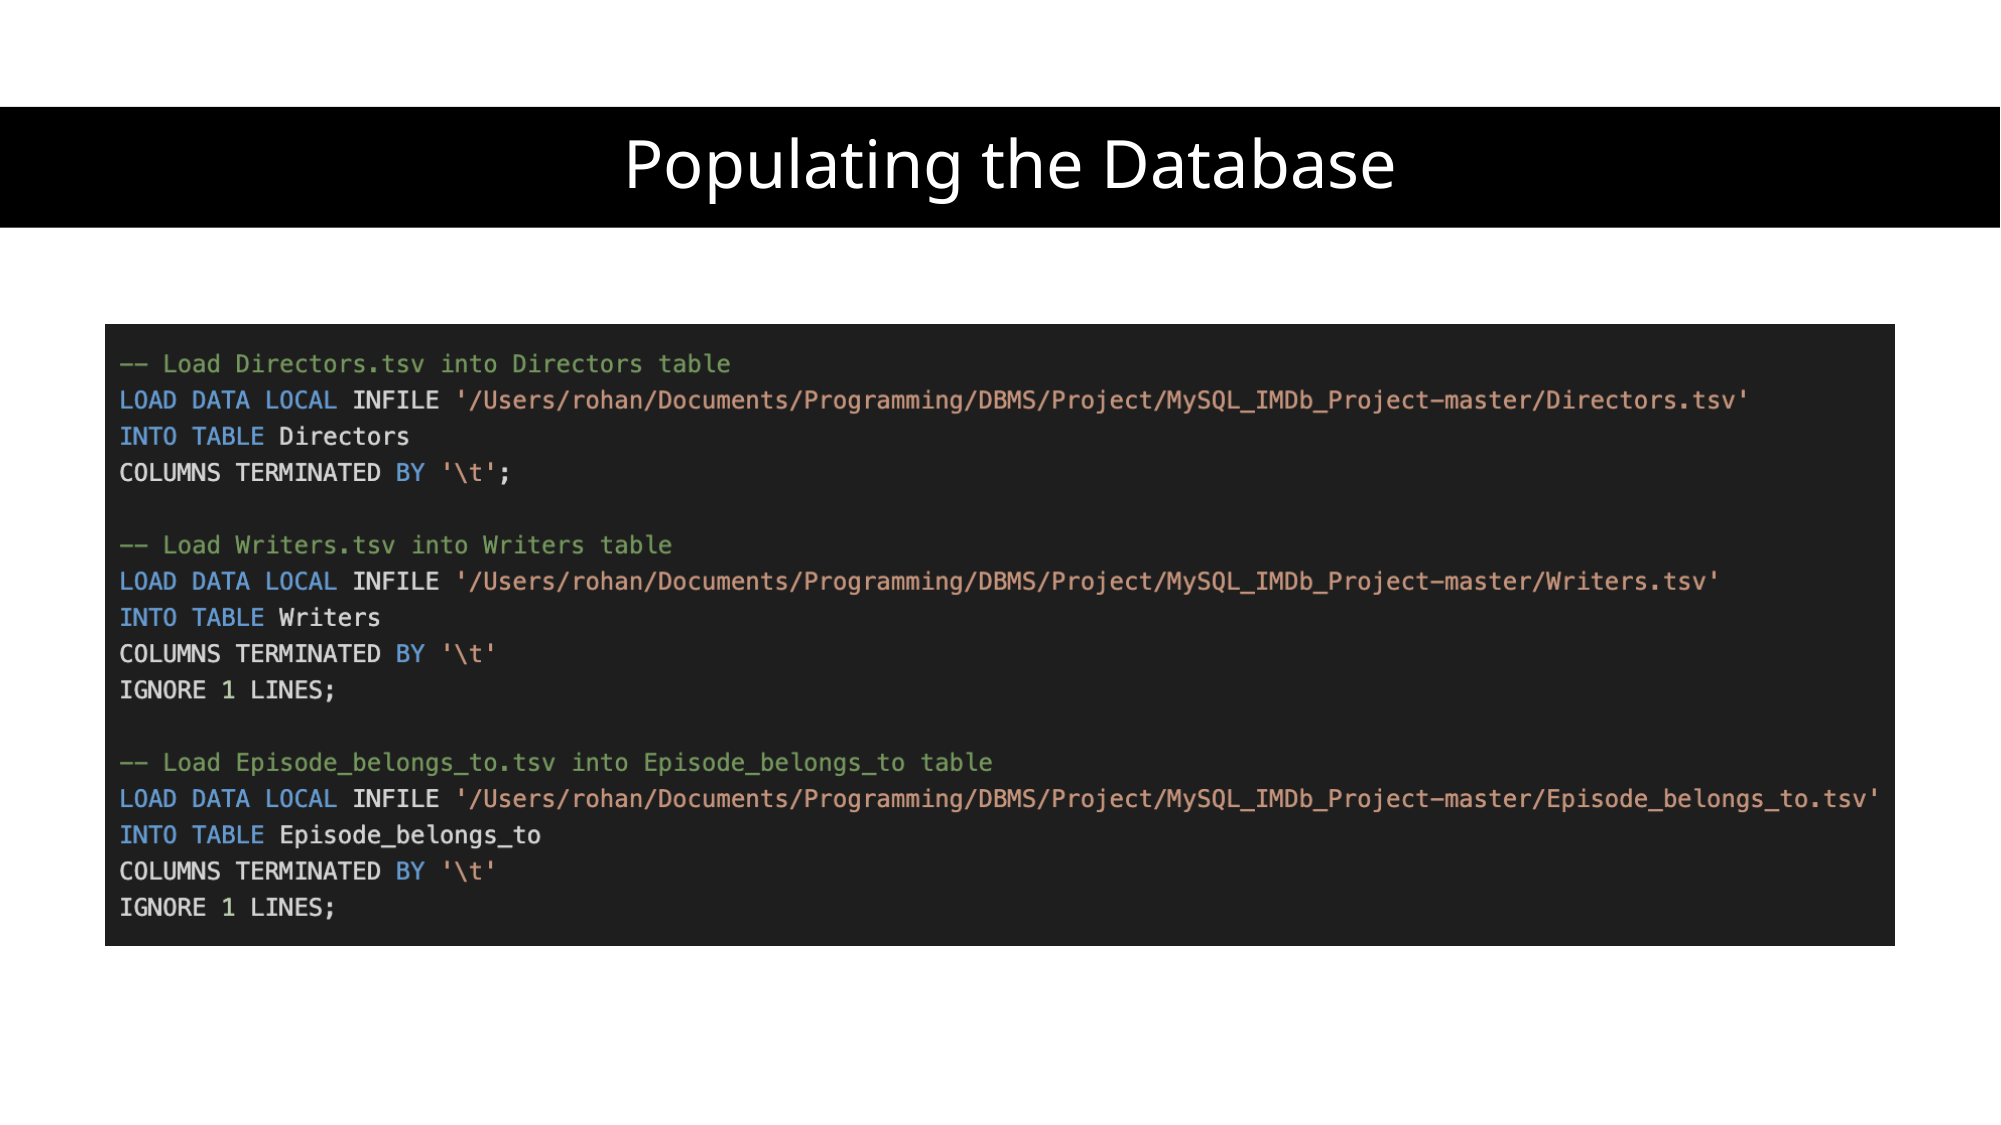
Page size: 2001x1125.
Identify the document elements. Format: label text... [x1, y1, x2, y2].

text_box [0, 106, 2000, 229]
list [105, 324, 1895, 946]
title Populating the Database [91, 105, 1931, 228]
